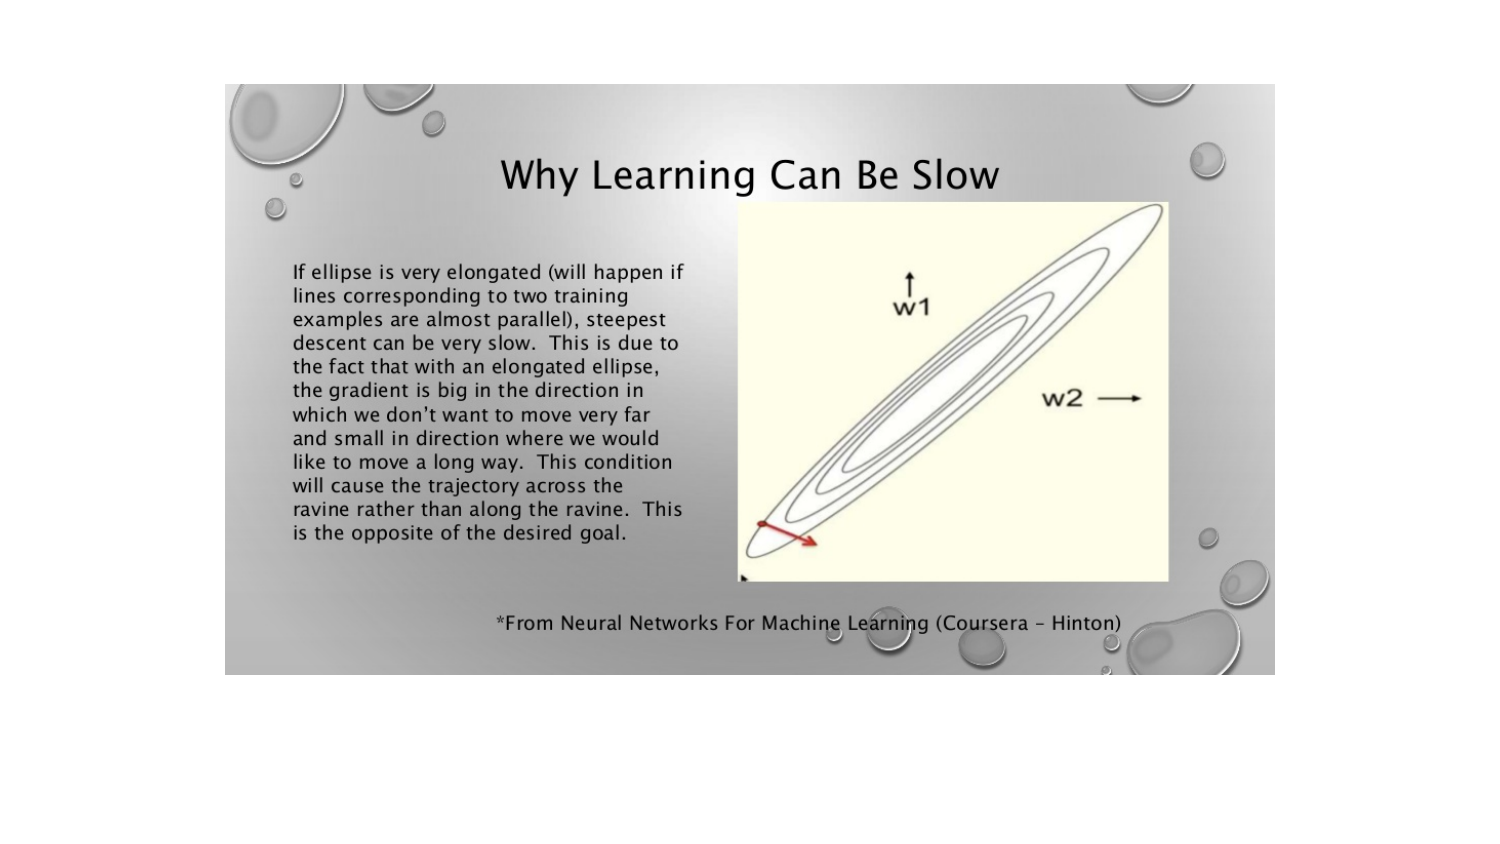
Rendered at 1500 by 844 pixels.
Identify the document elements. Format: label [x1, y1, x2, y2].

picture [224, 84, 1276, 676]
